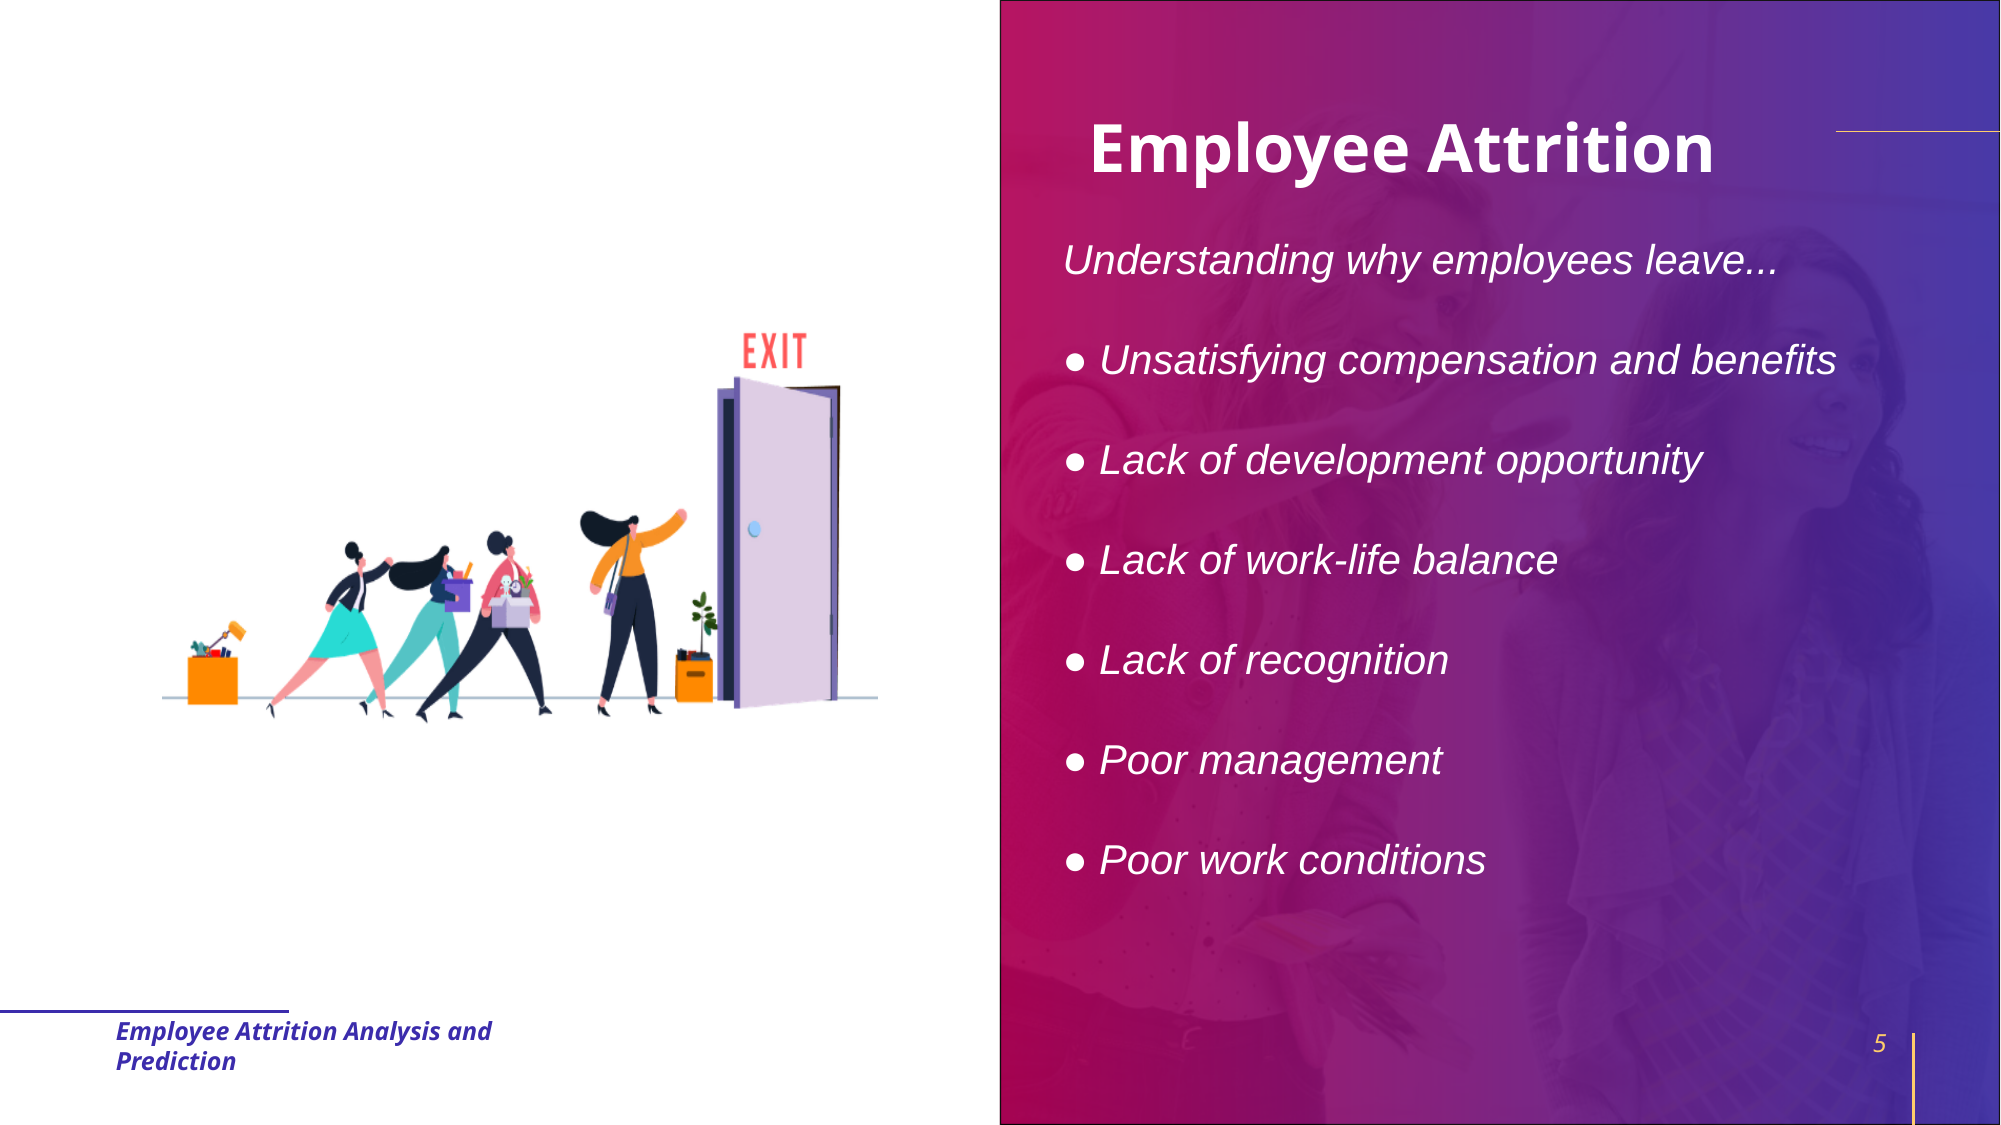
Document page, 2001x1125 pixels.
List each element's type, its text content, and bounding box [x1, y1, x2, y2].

text_box Understanding why employees leave... ● Unsatisfying compensation and benefits ● Lack of development opportunity ● Lack of work-life balance ● Lack of recognition ● Poor management ● Poor work conditions [1047, 225, 2000, 941]
picture [0, 0, 999, 1125]
text_box Employee Attrition [896, 98, 1910, 273]
footer Employee Attrition Analysis and Prediction [100, 1015, 636, 1075]
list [162, 249, 878, 761]
slide_number 5 [1451, 1015, 1902, 1075]
